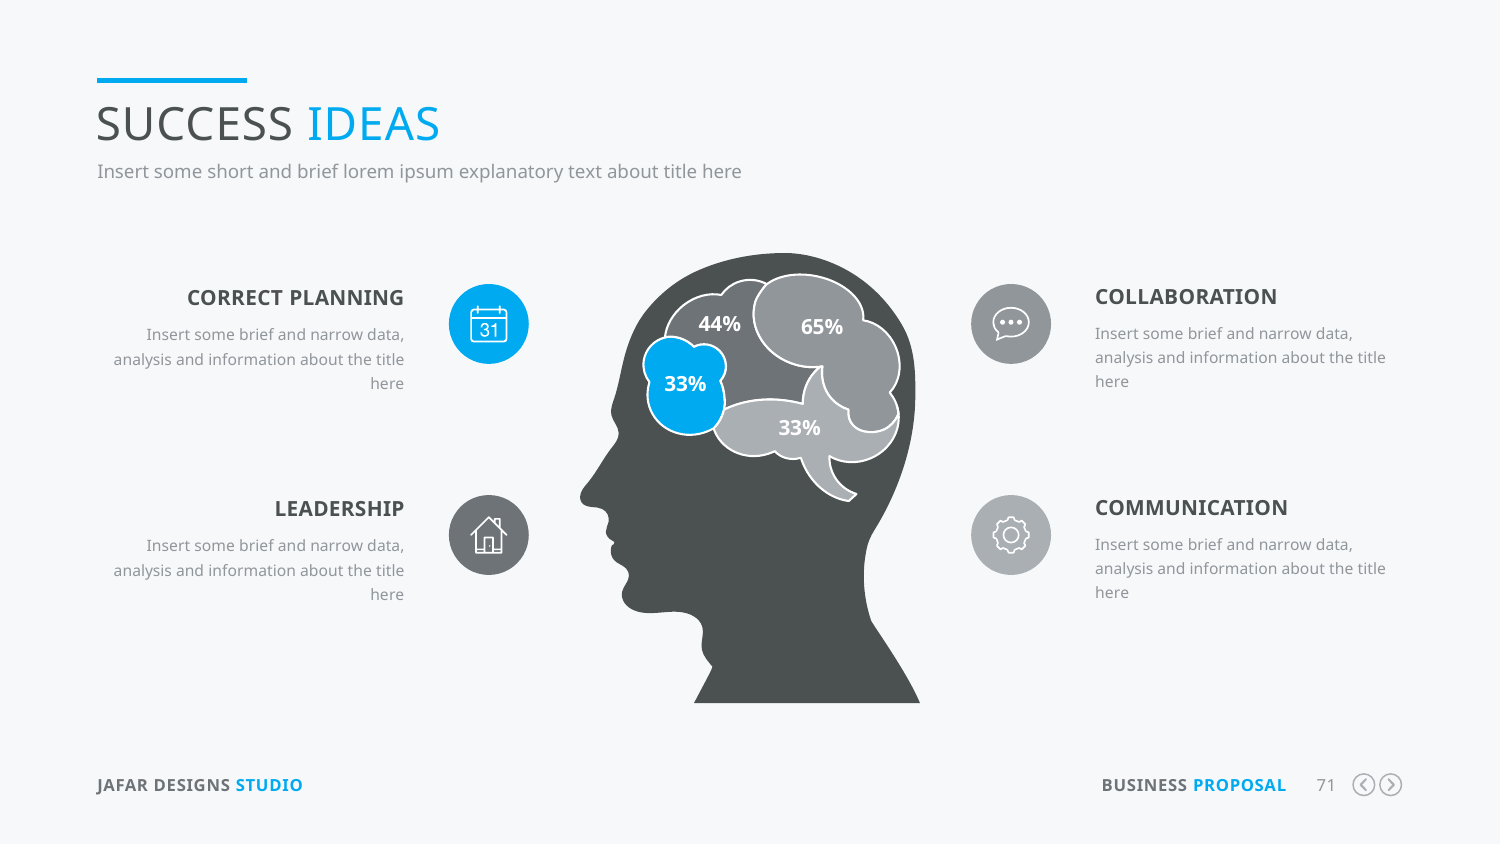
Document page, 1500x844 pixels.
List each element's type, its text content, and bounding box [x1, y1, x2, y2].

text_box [642, 272, 904, 501]
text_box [448, 283, 529, 364]
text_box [97, 495, 405, 577]
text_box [971, 283, 1052, 364]
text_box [971, 495, 1052, 575]
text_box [1095, 283, 1403, 368]
text_box [580, 316, 920, 704]
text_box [448, 495, 529, 575]
list Success ideas [95, 94, 1401, 158]
list Insert some short and brief lorem ipsum explanatory text about title here [97, 157, 1403, 181]
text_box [1095, 494, 1403, 579]
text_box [97, 284, 405, 366]
text_box [694, 253, 851, 272]
